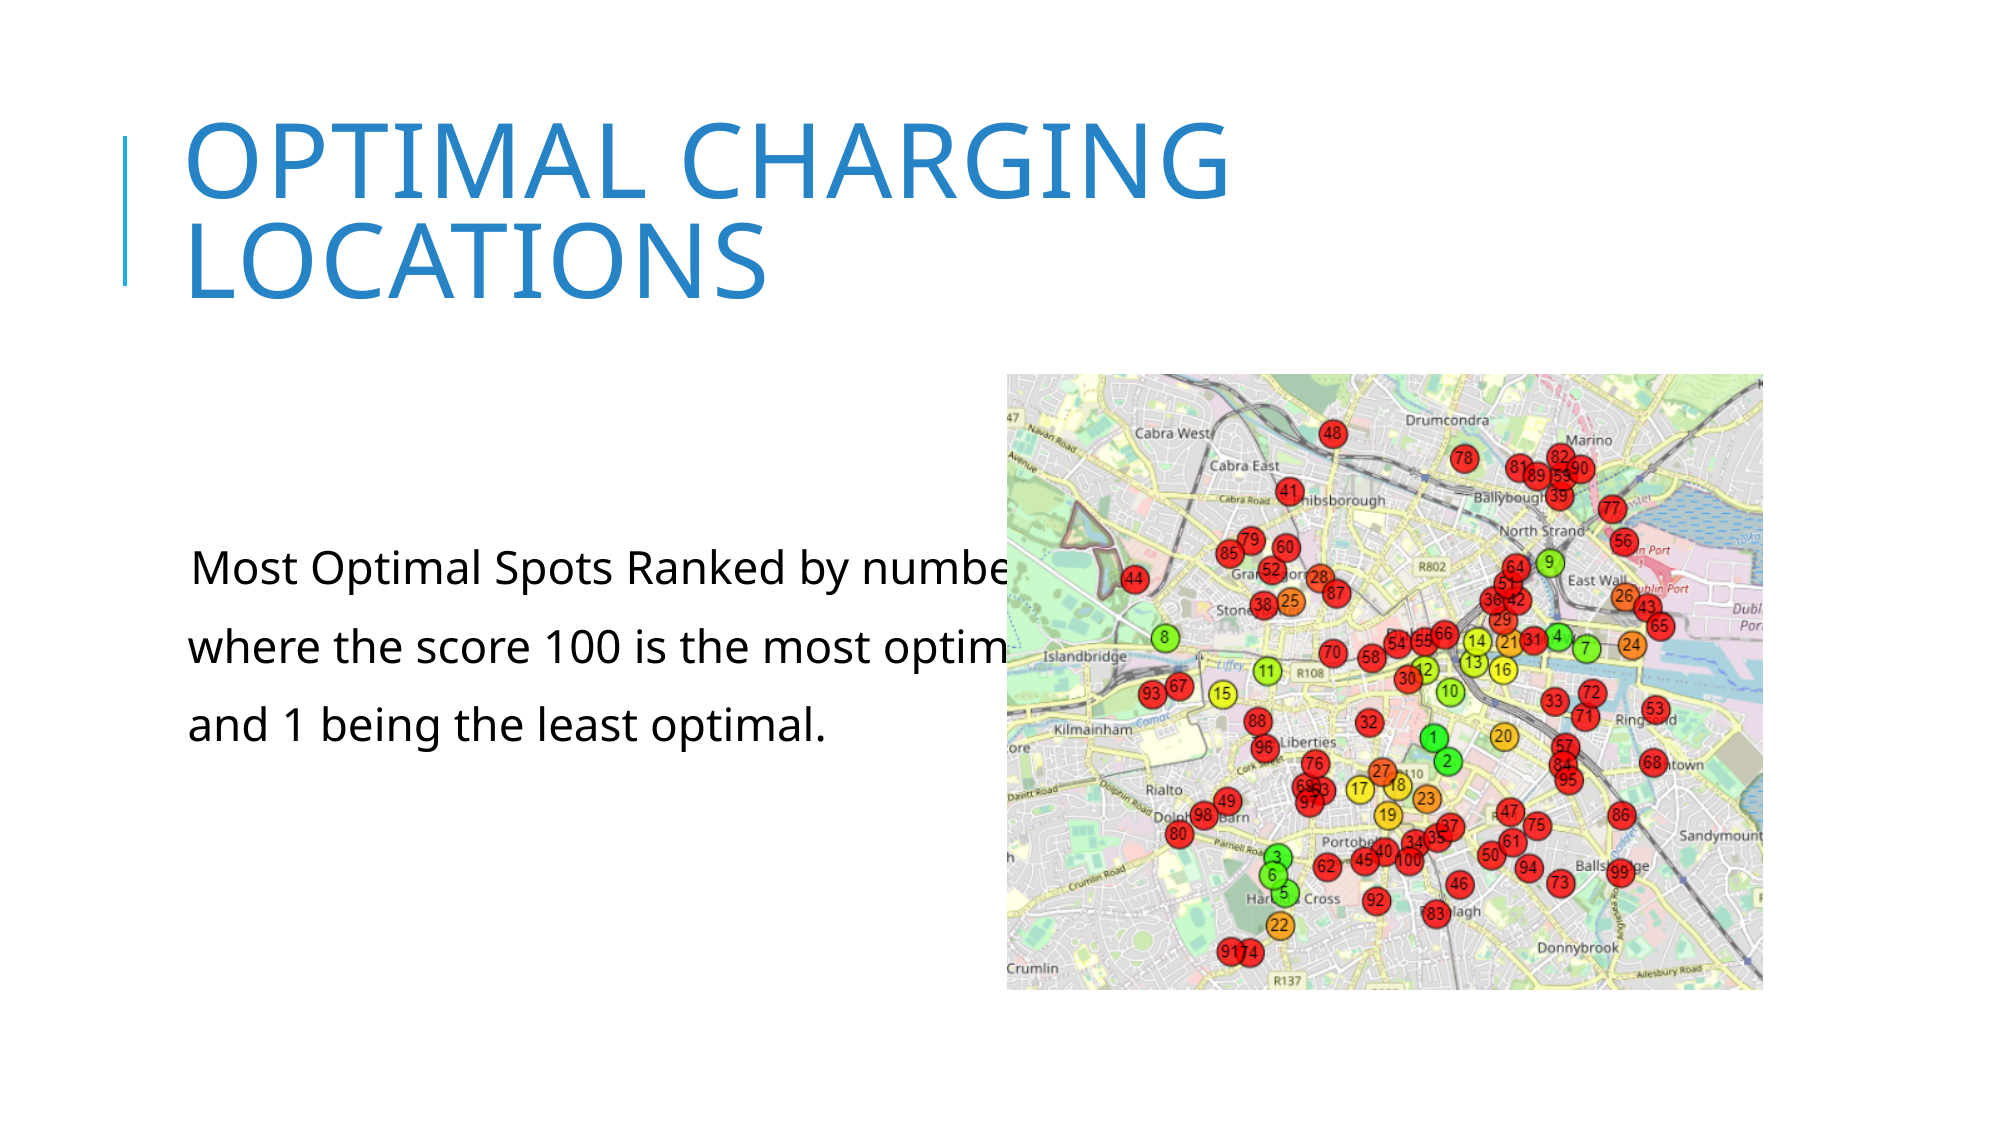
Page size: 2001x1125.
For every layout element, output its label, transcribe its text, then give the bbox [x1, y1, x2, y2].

picture [1007, 374, 1763, 991]
title Optimal charging locations [168, 96, 1763, 342]
list Most Optimal Spots Ranked by numbers where the score 100 is the most optimal and 1 being the least optimal. [168, 375, 1763, 1035]
